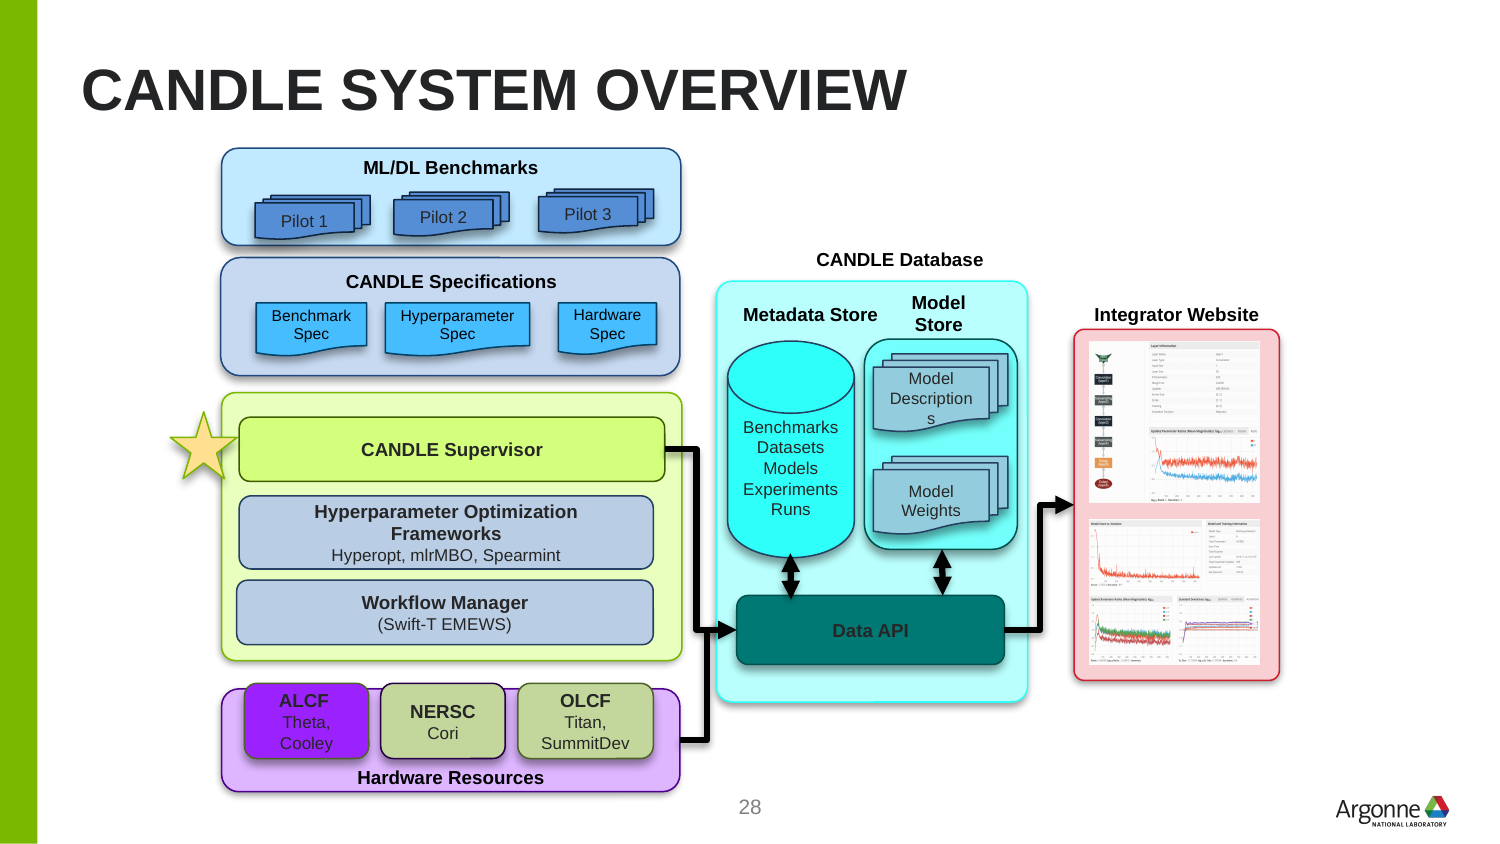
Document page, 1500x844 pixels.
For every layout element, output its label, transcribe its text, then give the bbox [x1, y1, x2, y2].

slide_number 28 [712, 810, 788, 819]
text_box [169, 148, 1280, 797]
picture [1330, 787, 1458, 834]
title CANDLE System Overview [81, 21, 1456, 124]
